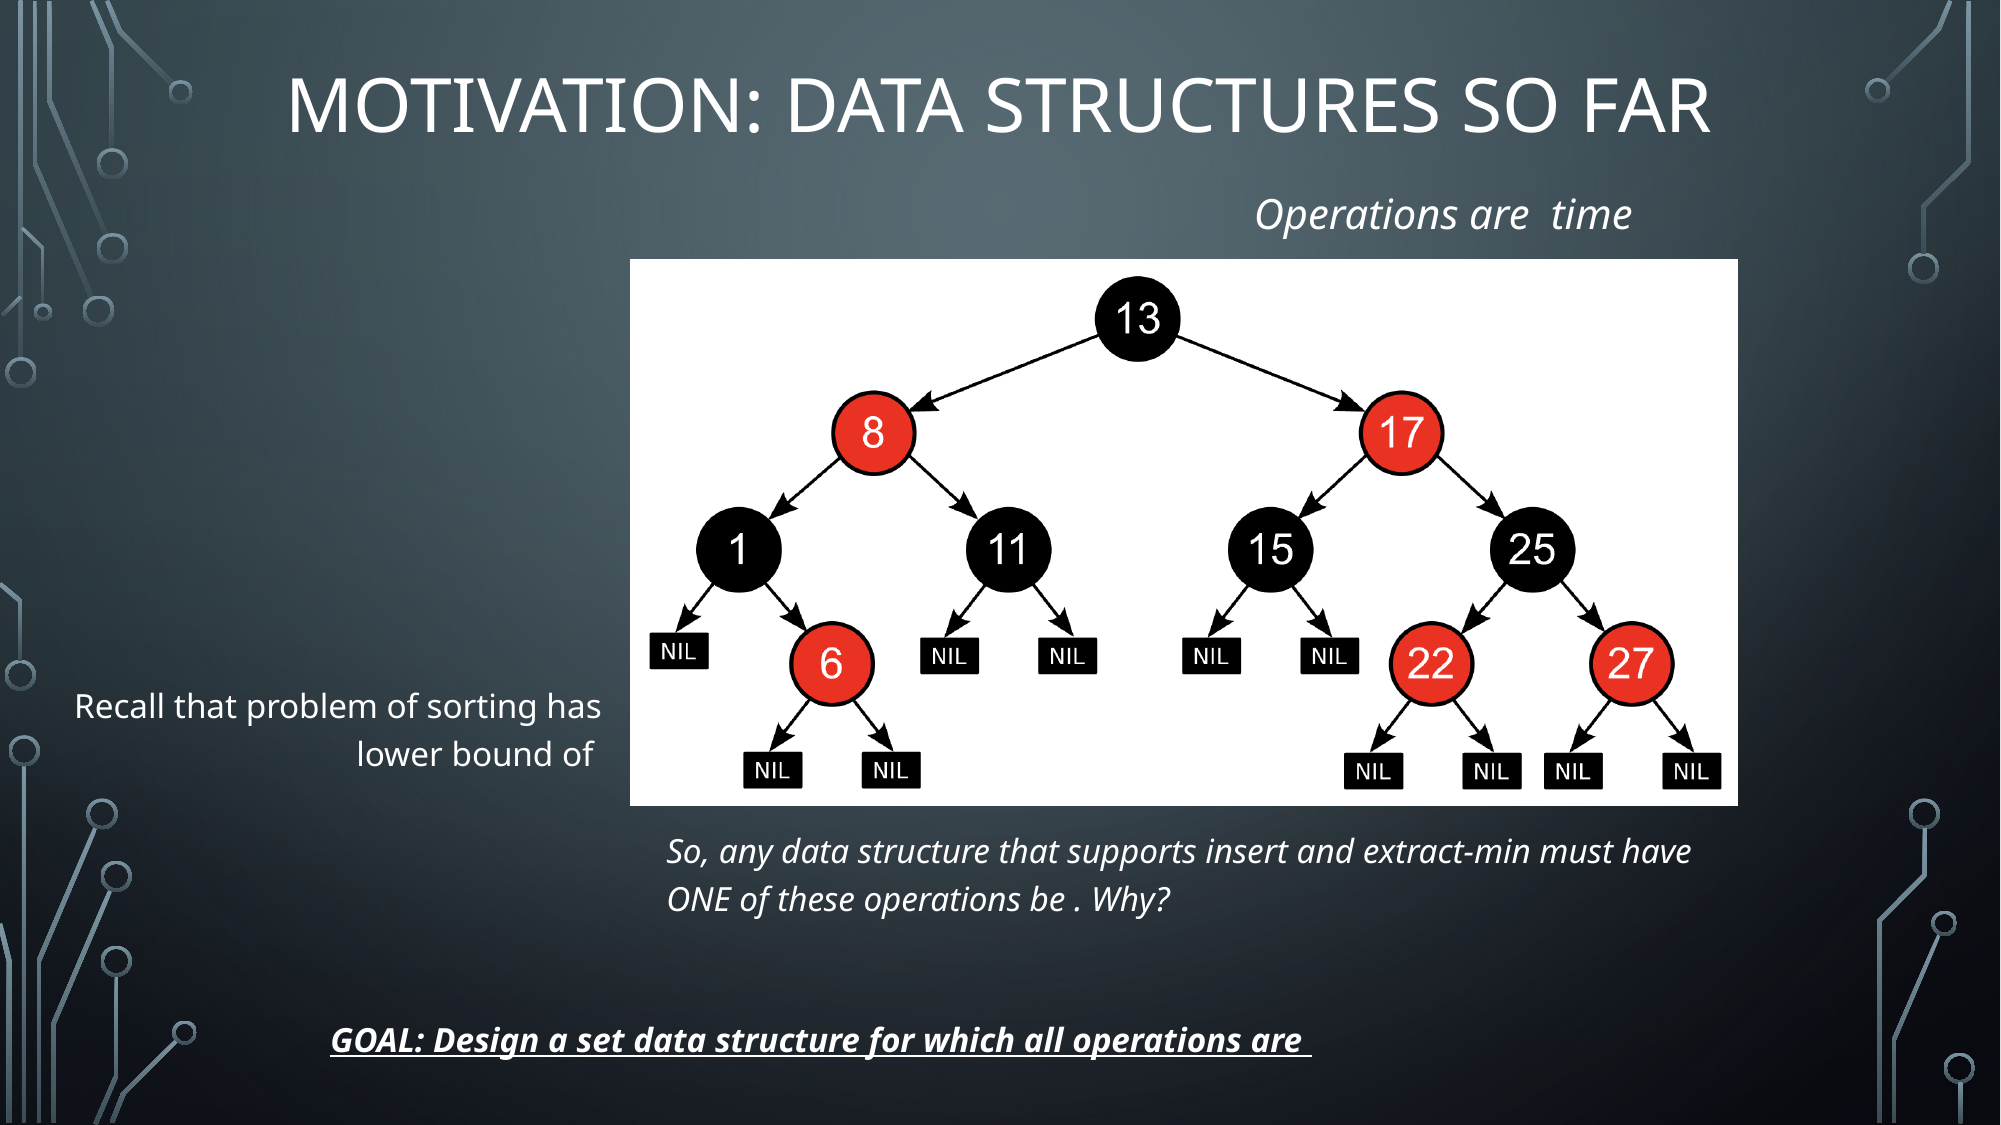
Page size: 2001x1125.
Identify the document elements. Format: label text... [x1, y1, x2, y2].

picture [630, 259, 1739, 807]
title Motivation: Data Structures So Far [187, 37, 1813, 179]
